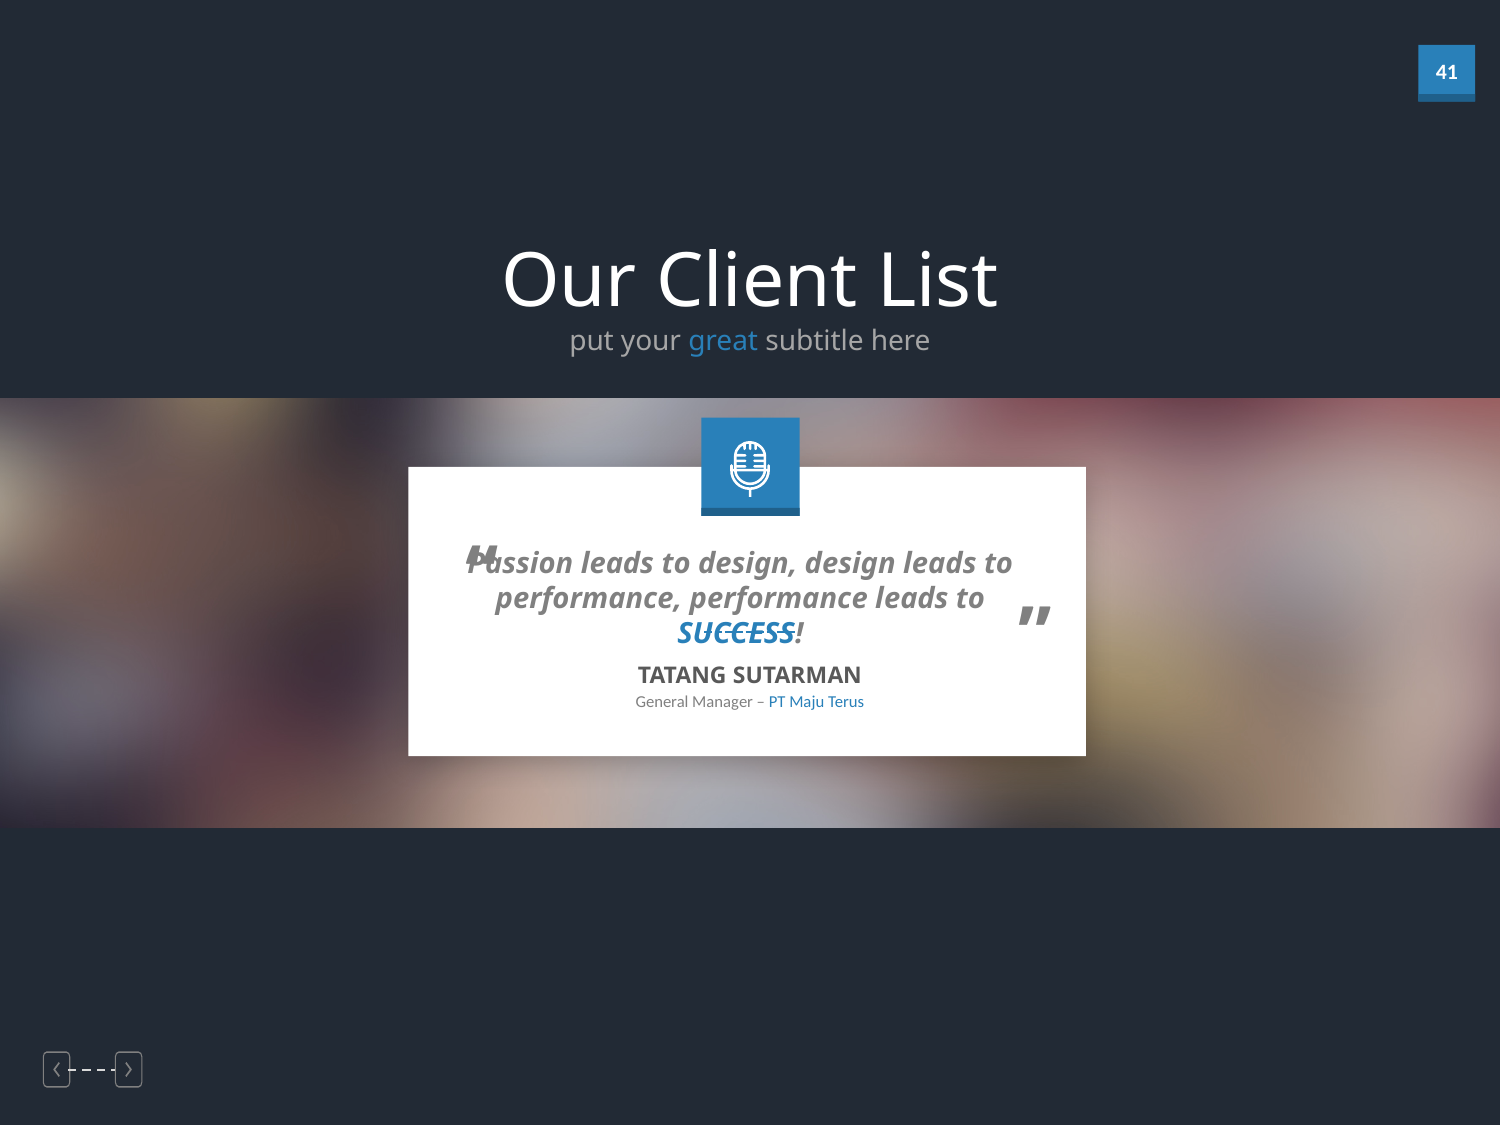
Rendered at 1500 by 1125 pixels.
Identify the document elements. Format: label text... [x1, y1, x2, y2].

text_box put your great subtitle here [554, 330, 946, 364]
picture [0, 398, 1500, 828]
text_box Our Client List [486, 224, 1014, 330]
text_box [701, 417, 800, 516]
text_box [731, 442, 769, 497]
